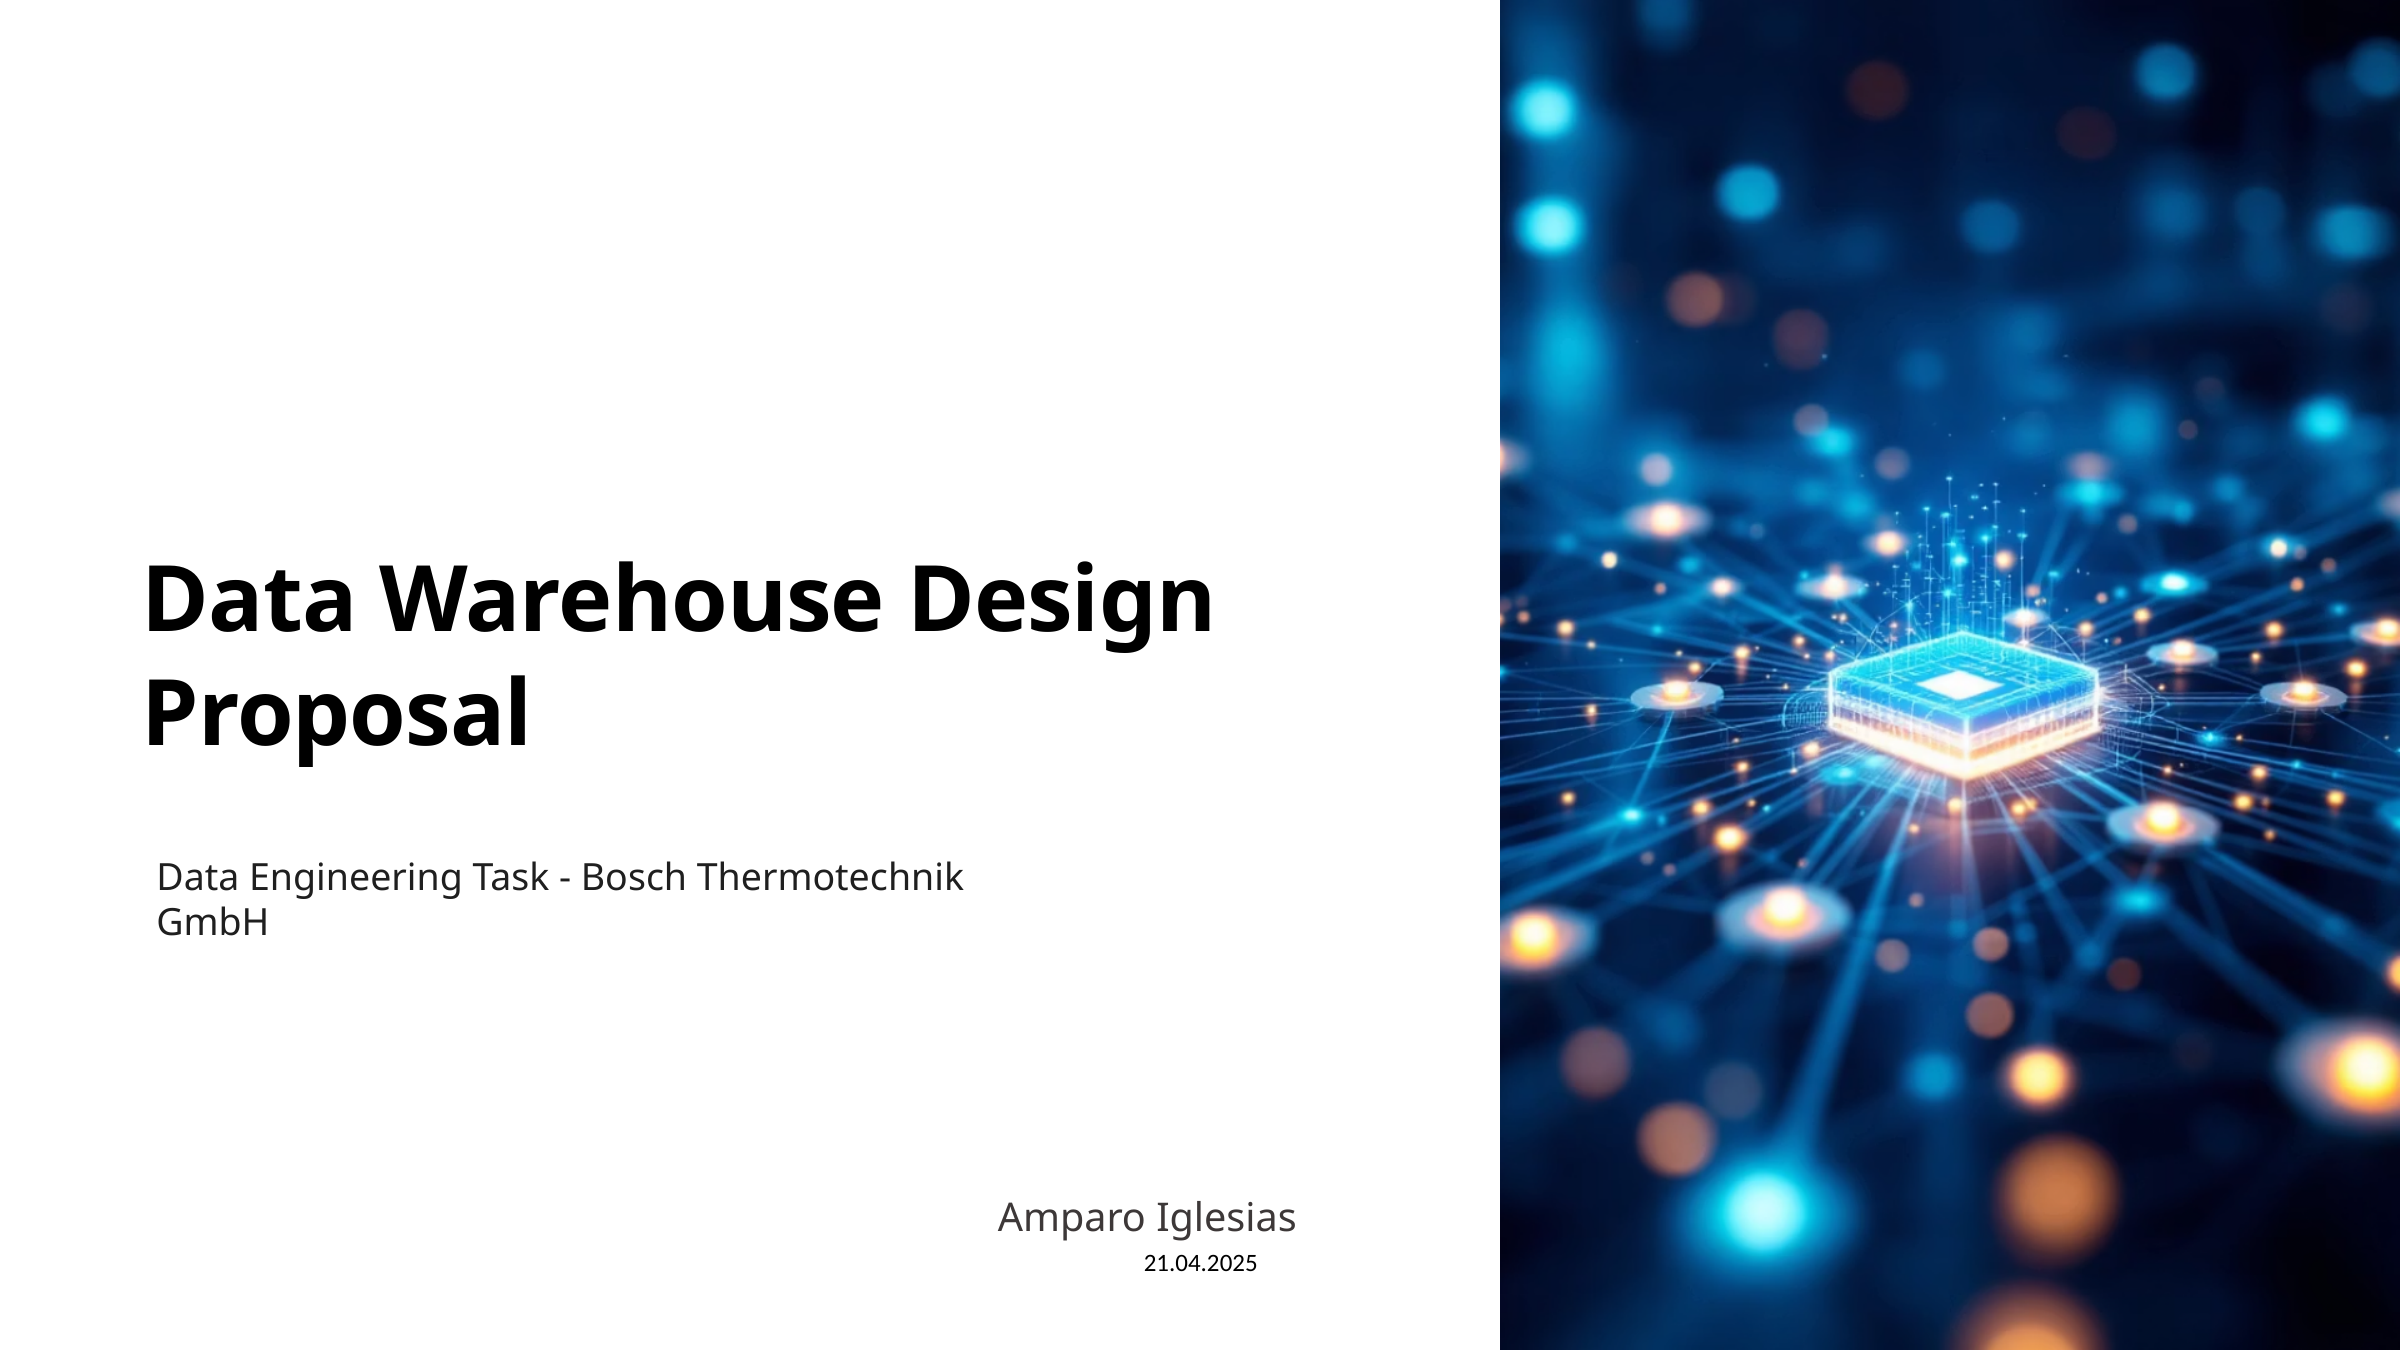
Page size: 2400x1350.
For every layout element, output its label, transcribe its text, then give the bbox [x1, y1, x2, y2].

text_box Data Warehouse Design Proposal [141, 534, 1359, 615]
picture [1499, 0, 2400, 1350]
text_box [141, 615, 1359, 1002]
text_box 21.04.2025 [1031, 1239, 1273, 1284]
text_box Amparo Iglesias [997, 1178, 1307, 1240]
text_box Data Engineering Task - Bosch Thermotechnik GmbH [141, 845, 998, 1041]
